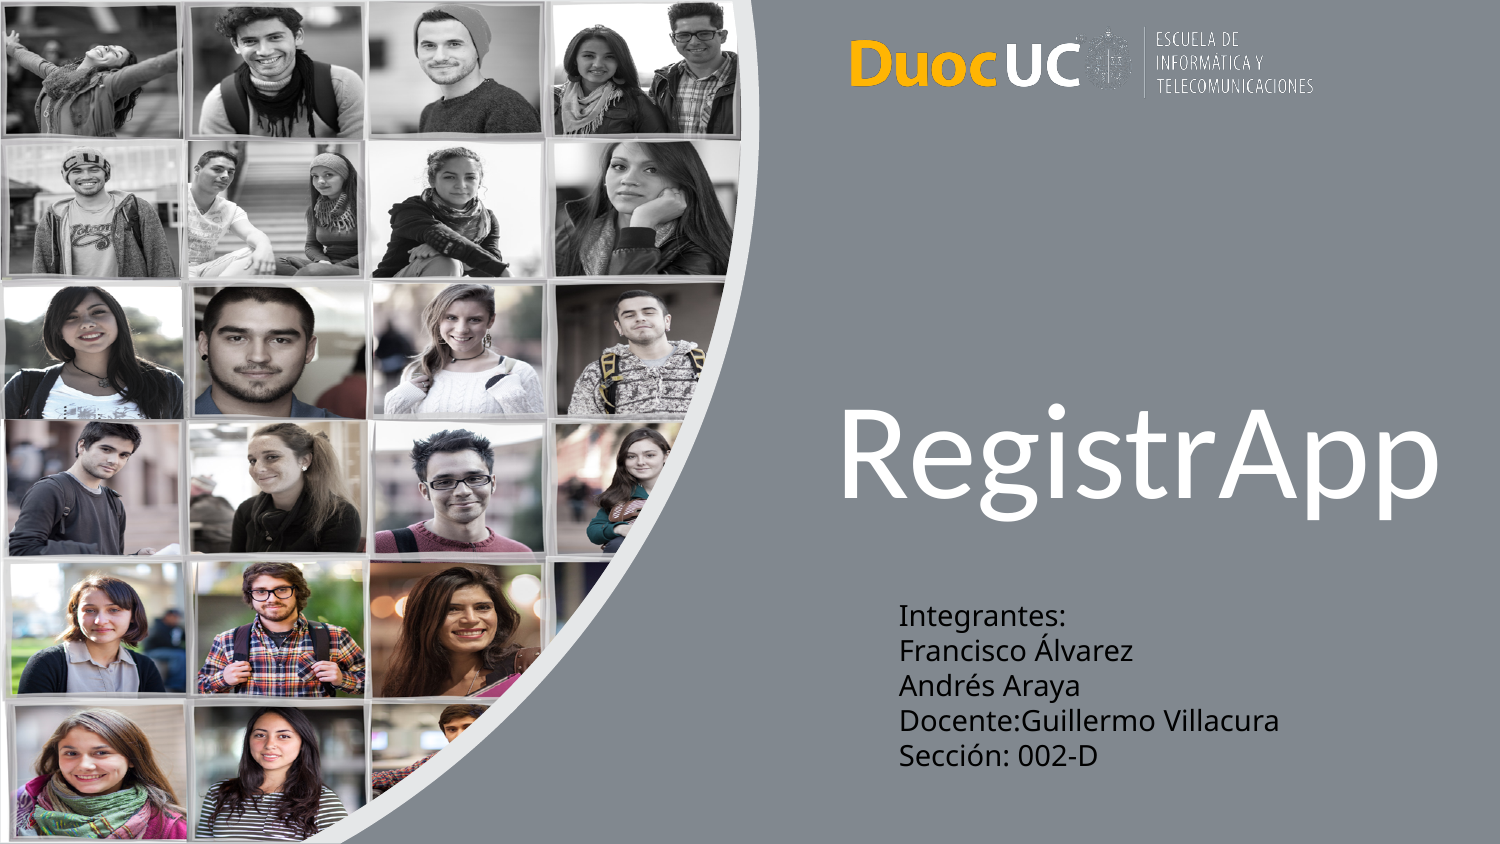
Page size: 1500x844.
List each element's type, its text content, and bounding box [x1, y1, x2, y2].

text_box Integrantes: Francisco Álvarez Andrés Araya Docente:Guillermo Villacura Sección: 002-D [883, 575, 1458, 788]
title RegistrApp [655, 179, 1459, 536]
picture [0, 1, 742, 843]
picture [851, 26, 1313, 99]
